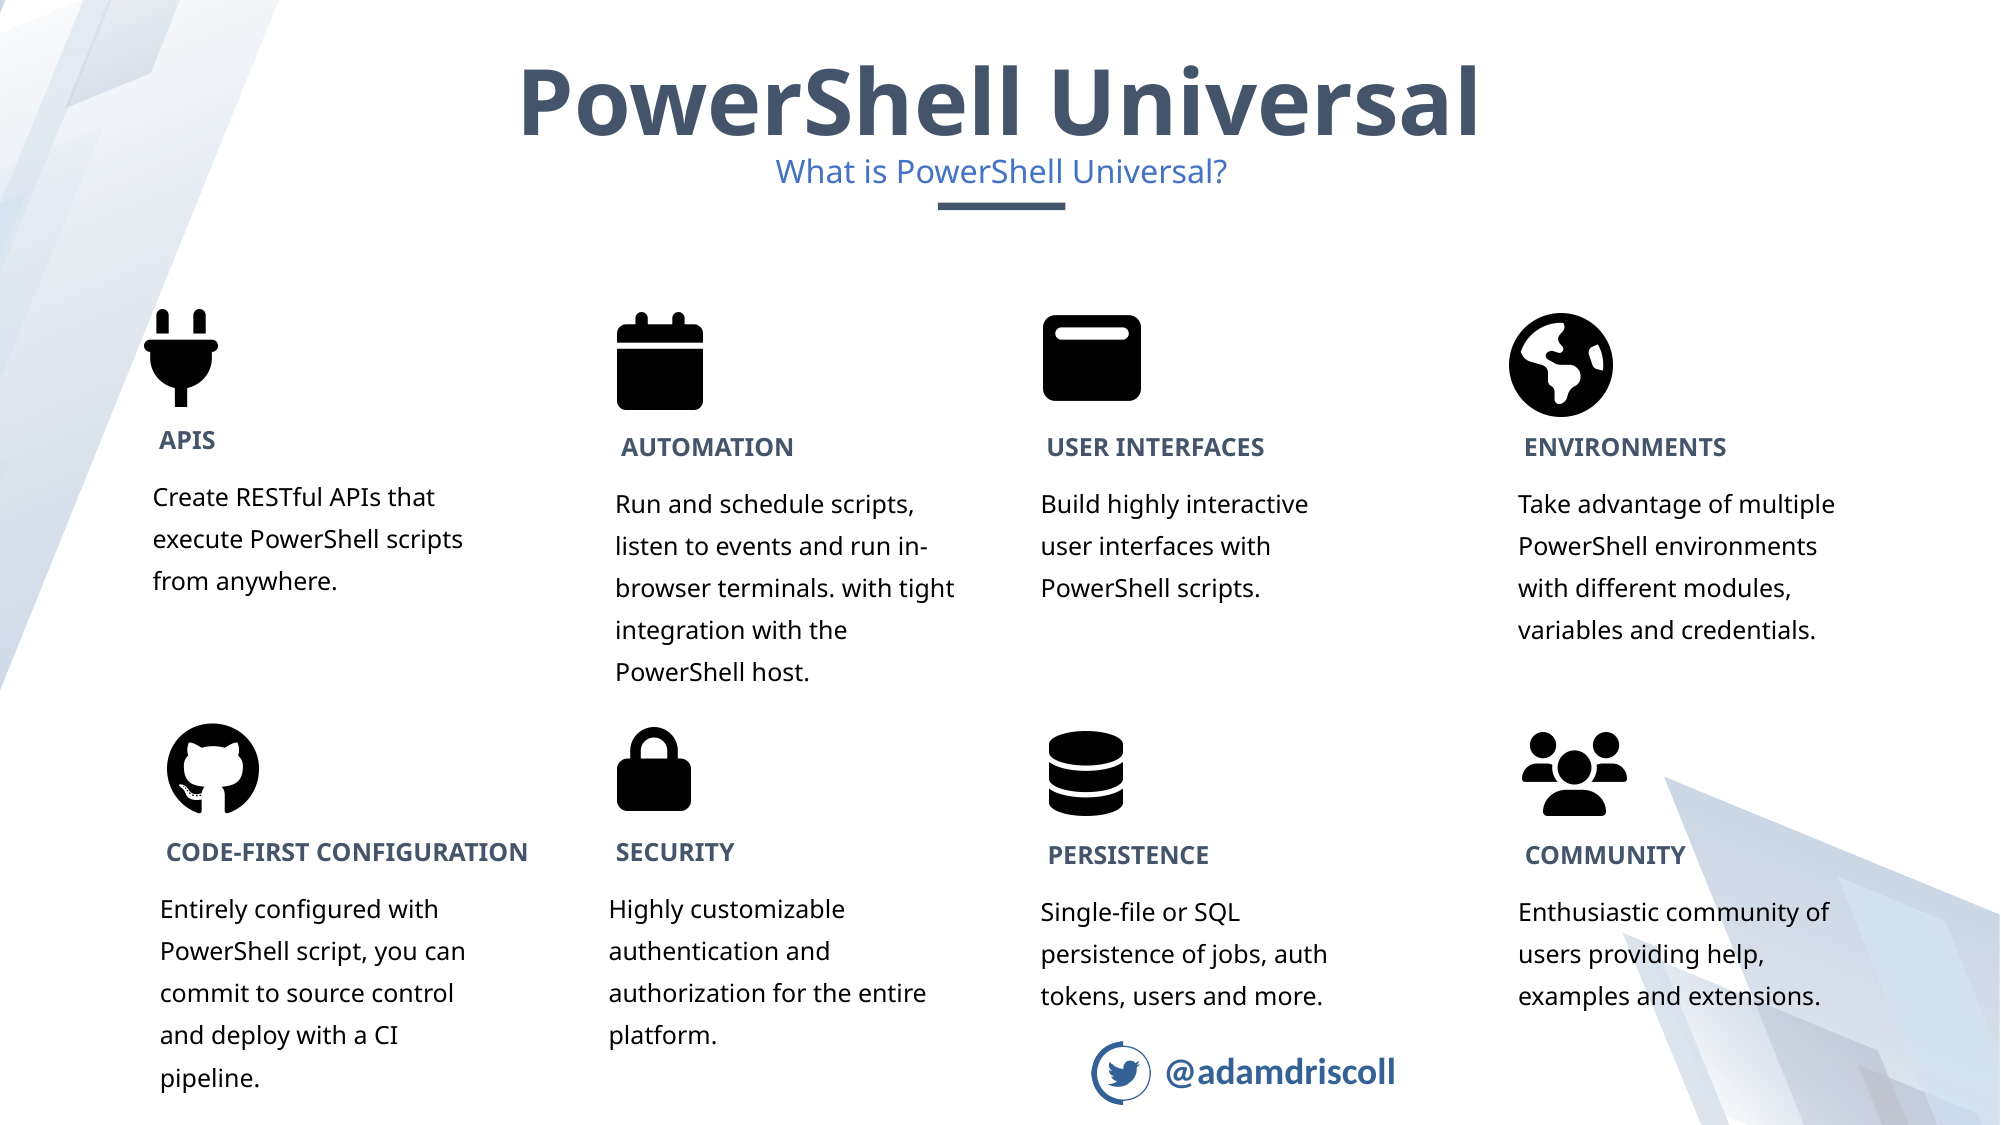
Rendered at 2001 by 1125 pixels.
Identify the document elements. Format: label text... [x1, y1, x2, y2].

text_box SECURITY [601, 829, 750, 874]
picture [0, 0, 2000, 1125]
text_box [937, 202, 1066, 211]
text_box PERSISTENCE [1032, 832, 1225, 877]
text_box Build highly interactive user interfaces with PowerShell scripts. [1022, 467, 1381, 612]
text_box AUTOMATION [606, 424, 810, 469]
text_box Take advantage of multiple PowerShell environments with different modules, variables and credentials. [1500, 467, 1858, 654]
text_box APIS [144, 417, 231, 462]
text_box Highly customizable authentication and authorization for the entire platform. [590, 872, 949, 1059]
text_box CODE-FIRST CONFIGURATION [151, 829, 545, 874]
text_box ENVIRONMENTS [1509, 424, 1742, 469]
text_box COMMUNITY [1509, 832, 1702, 877]
text_box USER INTERFACES [1031, 424, 1280, 469]
text_box PowerShell Universal [509, 39, 1491, 157]
text_box Single-file or SQL persistence of jobs, auth tokens, users and more. [1022, 875, 1381, 1020]
text_box What is PowerShell Universal? [757, 134, 1246, 199]
text_box Run and schedule scripts, listen to events and run in-browser terminals. with tight integration with the PowerShell host. [597, 467, 1000, 696]
text_box Entirely configured with PowerShell script, you can commit to source control and deploy with a CI pipeline. [142, 872, 500, 1101]
text_box Enthusiastic community of users providing help, examples and extensions. [1500, 875, 1858, 1020]
text_box Create RESTful APIs that execute PowerShell scripts from anywhere. [134, 460, 493, 605]
